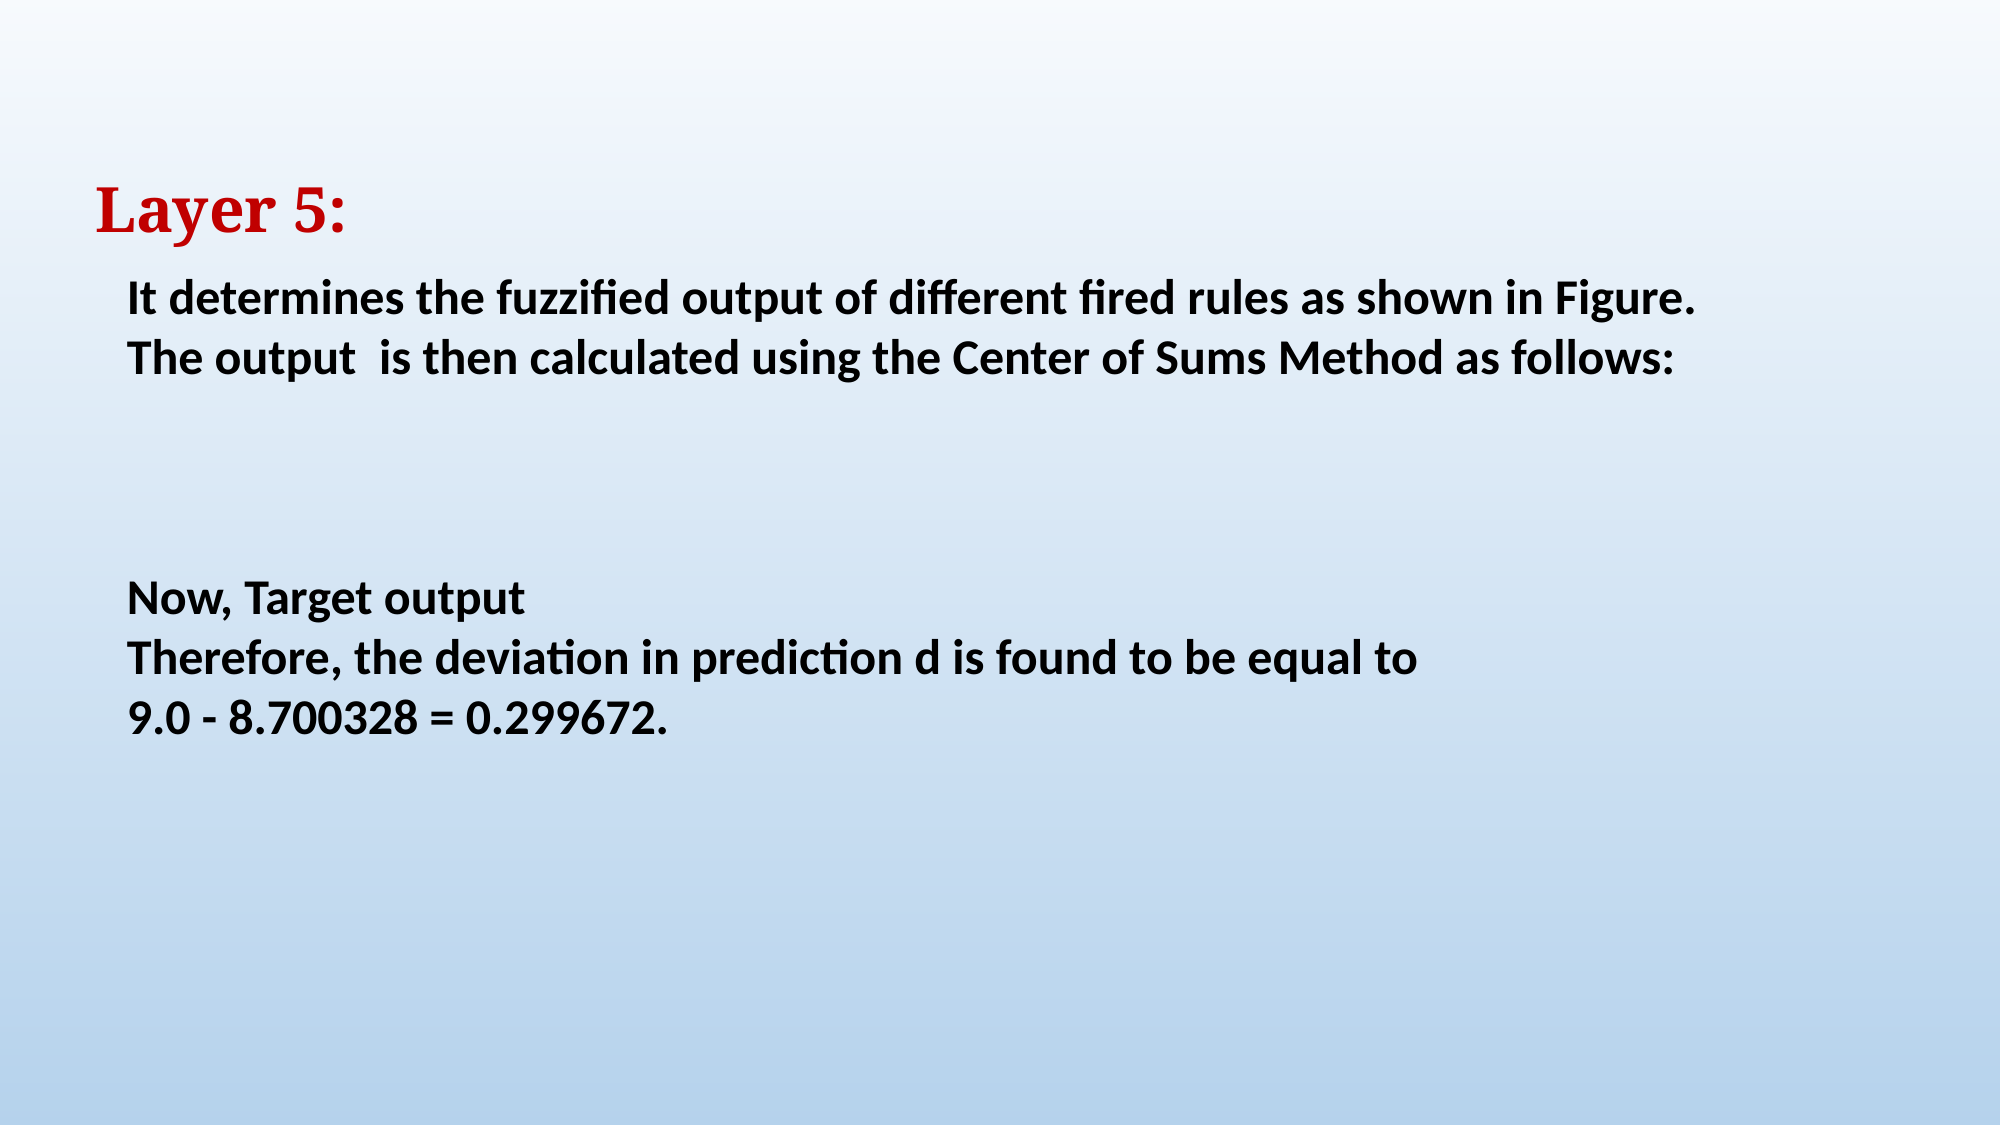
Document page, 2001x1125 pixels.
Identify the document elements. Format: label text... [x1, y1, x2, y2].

text_box Layer 5: [80, 163, 363, 253]
